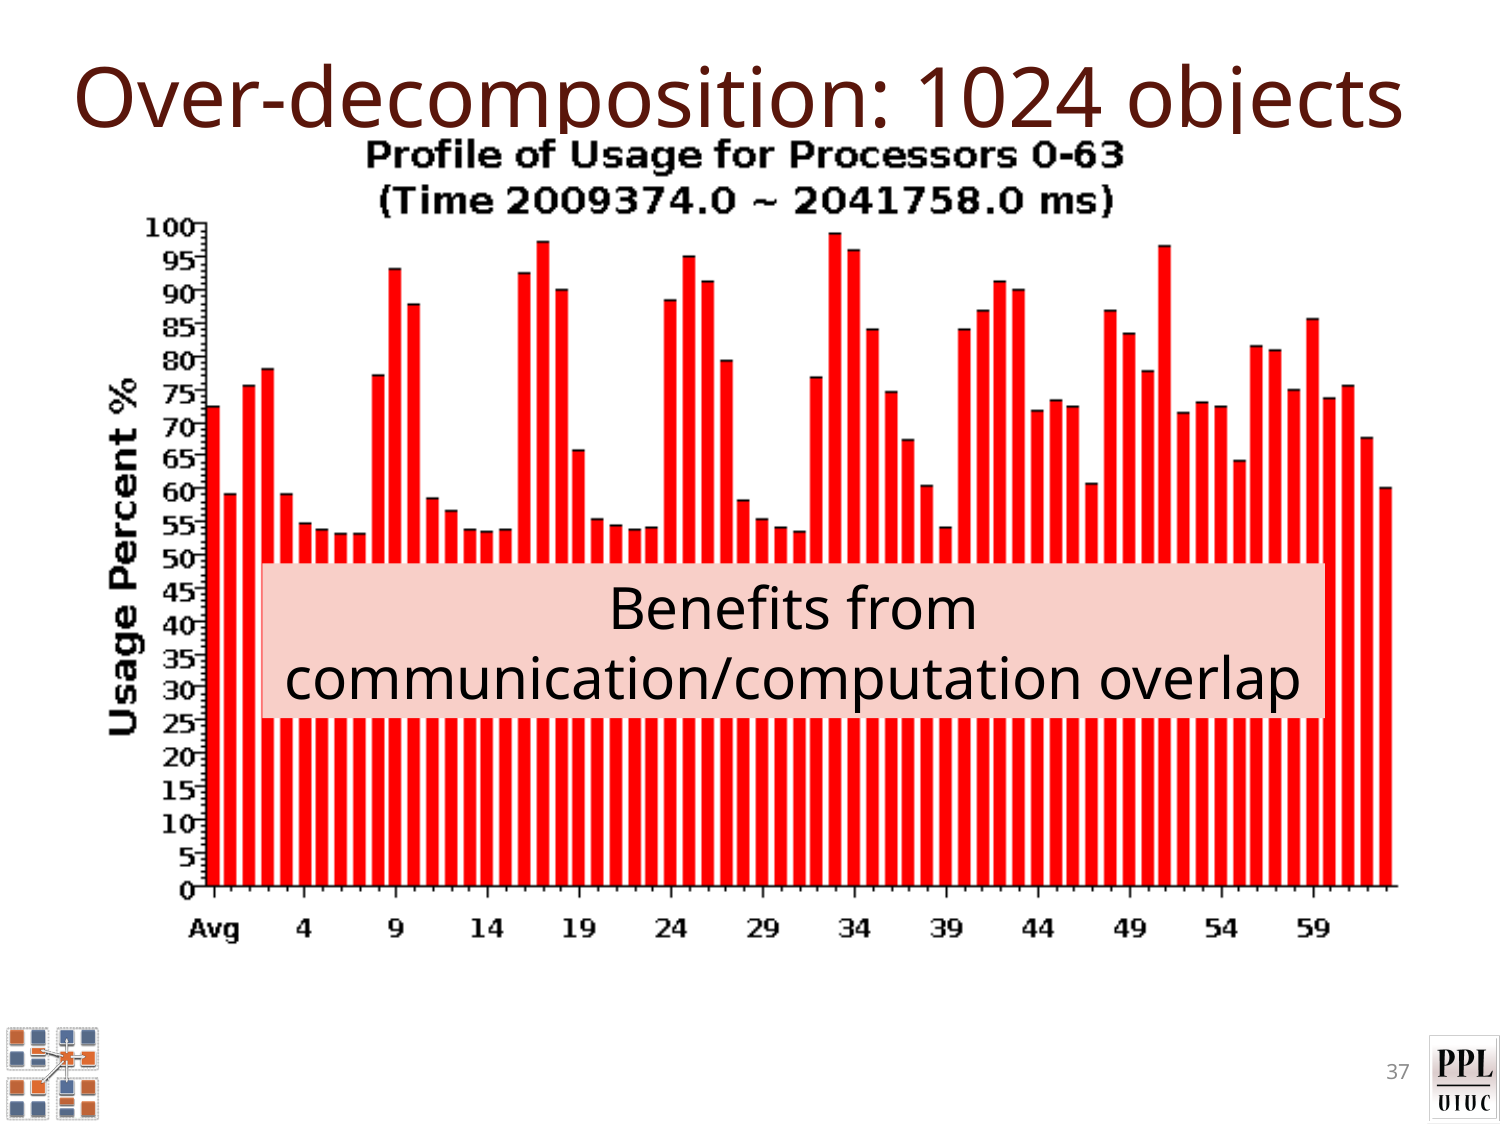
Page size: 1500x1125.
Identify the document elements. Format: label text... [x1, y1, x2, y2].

picture [2, 1023, 103, 1124]
title Over-decomposition: 1024 objects [50, 24, 1450, 163]
picture [93, 134, 1407, 1016]
picture [1425, 1031, 1500, 1125]
slide_number 37 [1074, 1042, 1425, 1103]
